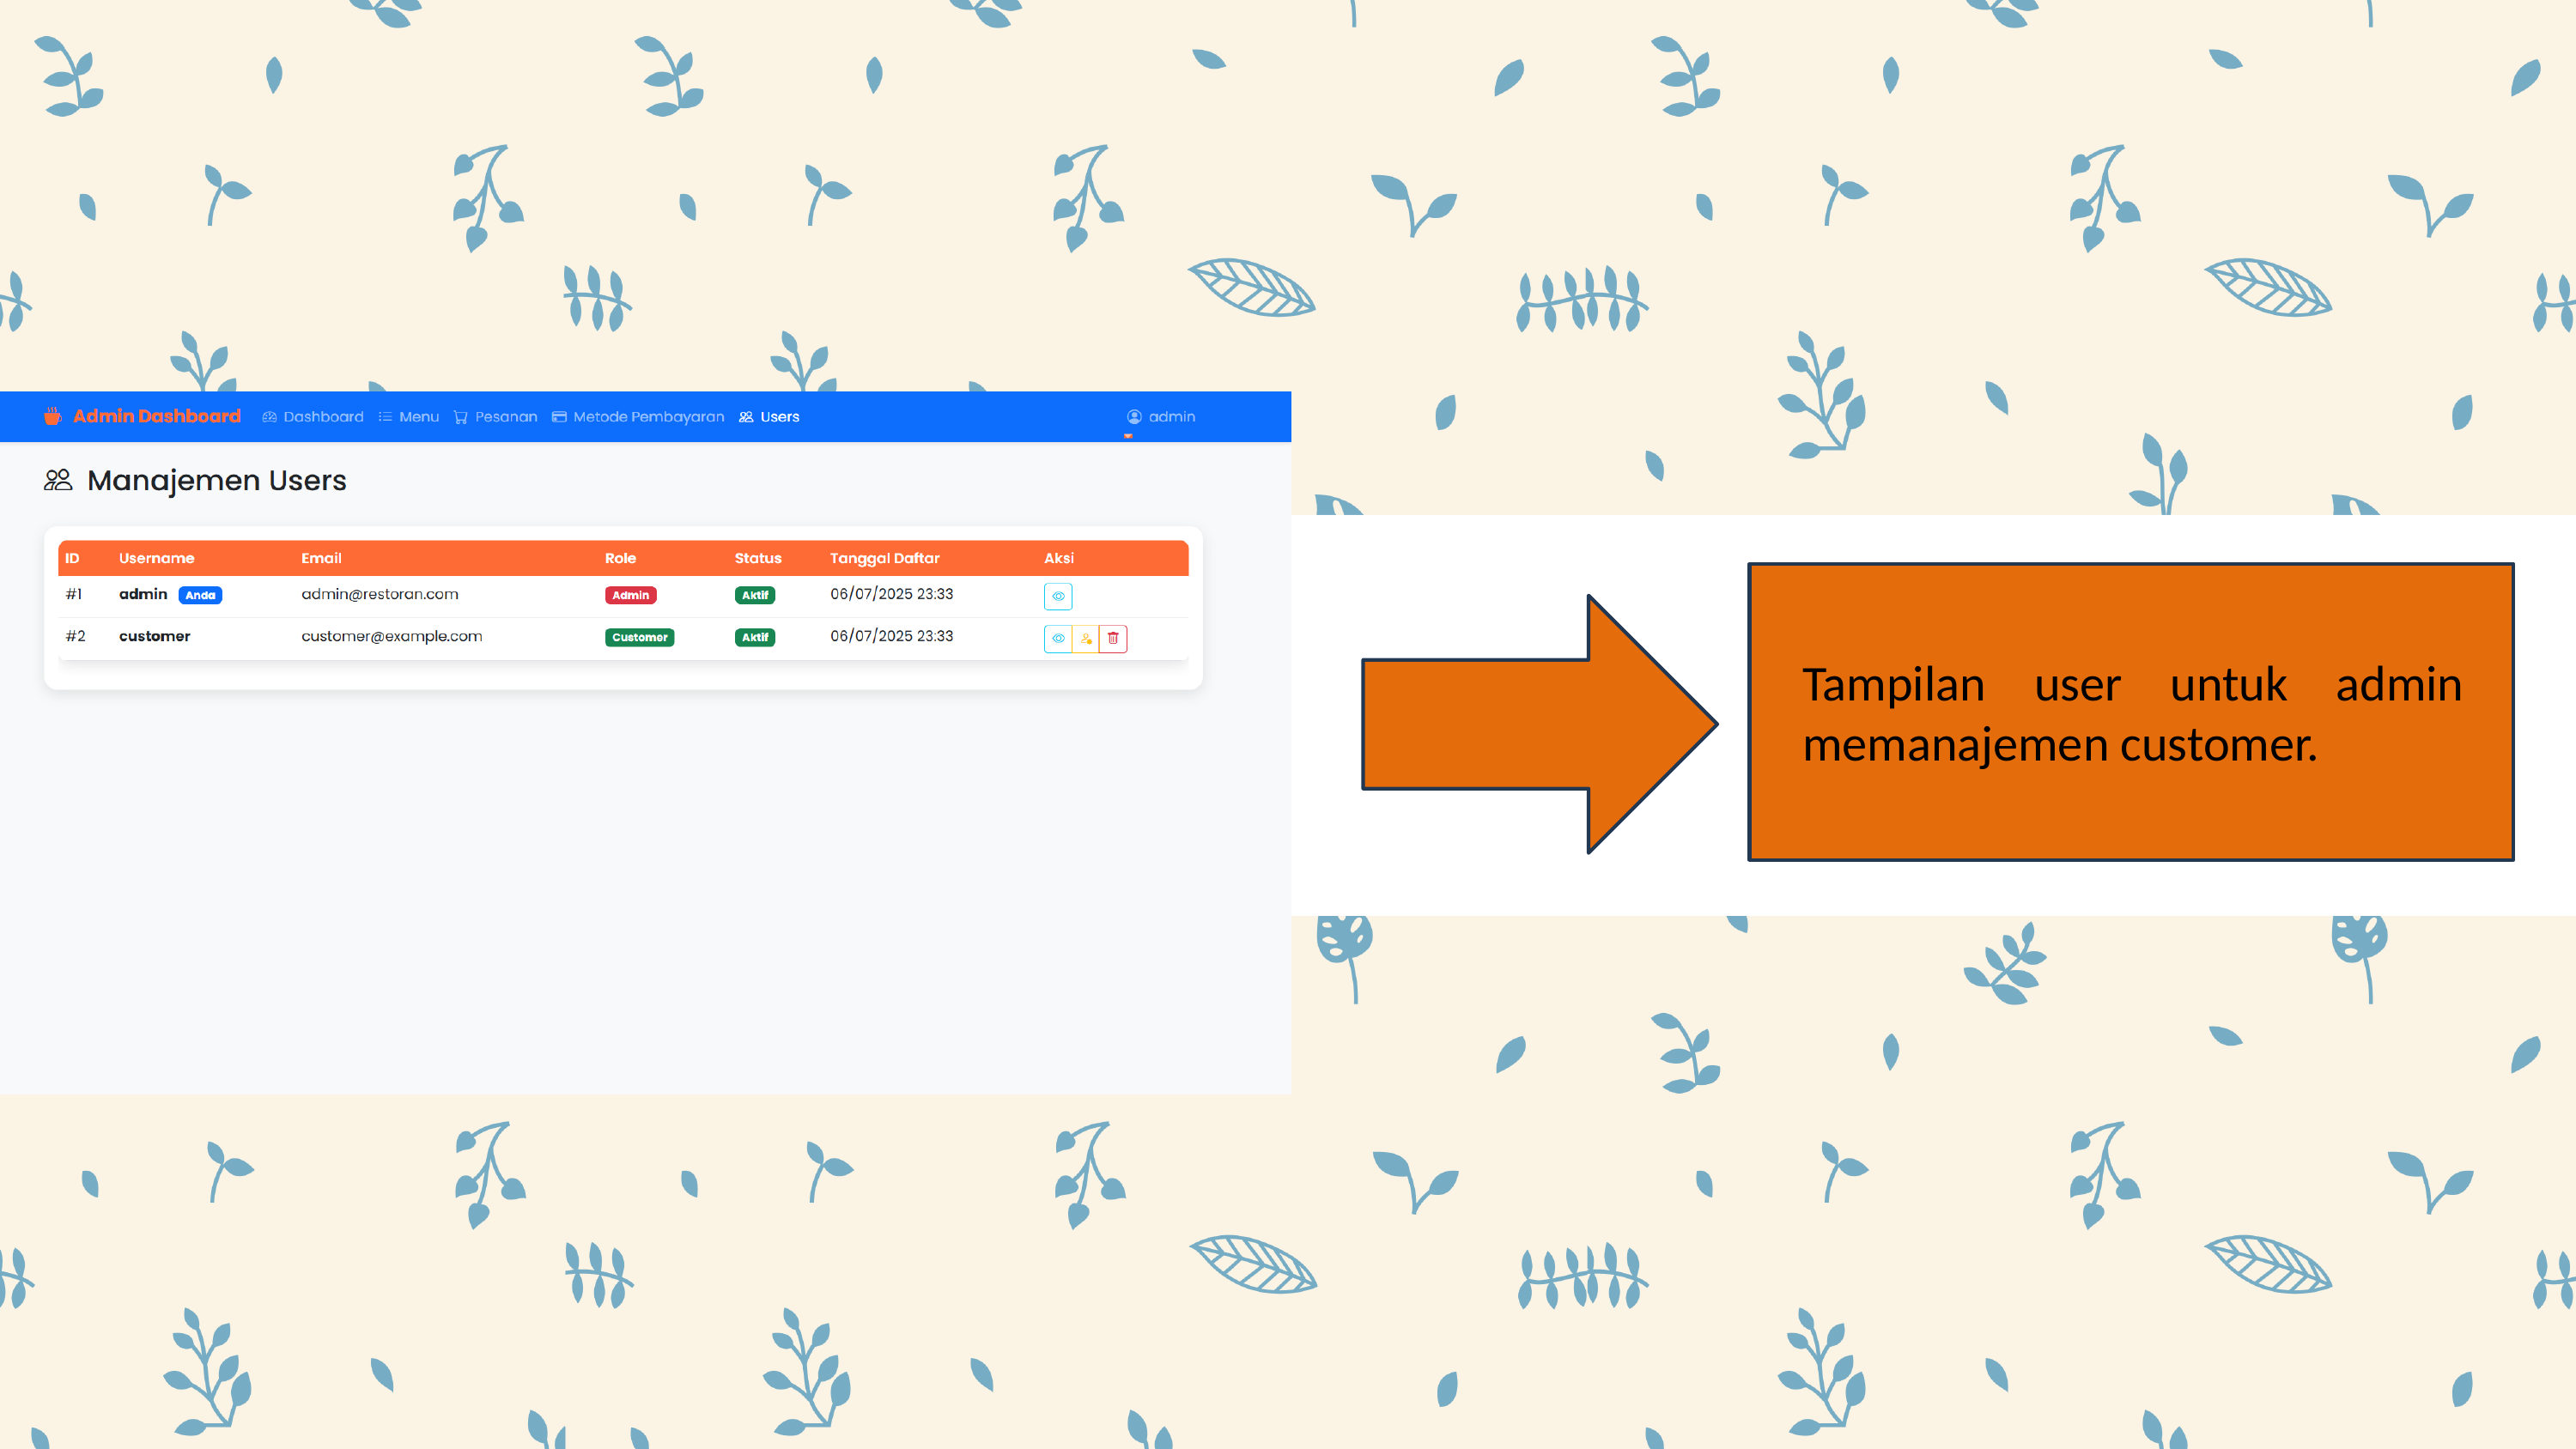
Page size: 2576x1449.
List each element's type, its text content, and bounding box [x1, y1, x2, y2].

text_box [561, 0, 1592, 515]
text_box [1594, 916, 2576, 1449]
text_box [1592, 0, 2576, 515]
text_box [1361, 593, 1720, 855]
text_box [0, 1102, 562, 1449]
text_box Tampilan user untuk admin memanajemen customer. [1789, 644, 2477, 778]
text_box [562, 916, 1594, 1449]
text_box [0, 0, 561, 390]
picture [0, 391, 1291, 1095]
text_box [1747, 562, 2515, 862]
